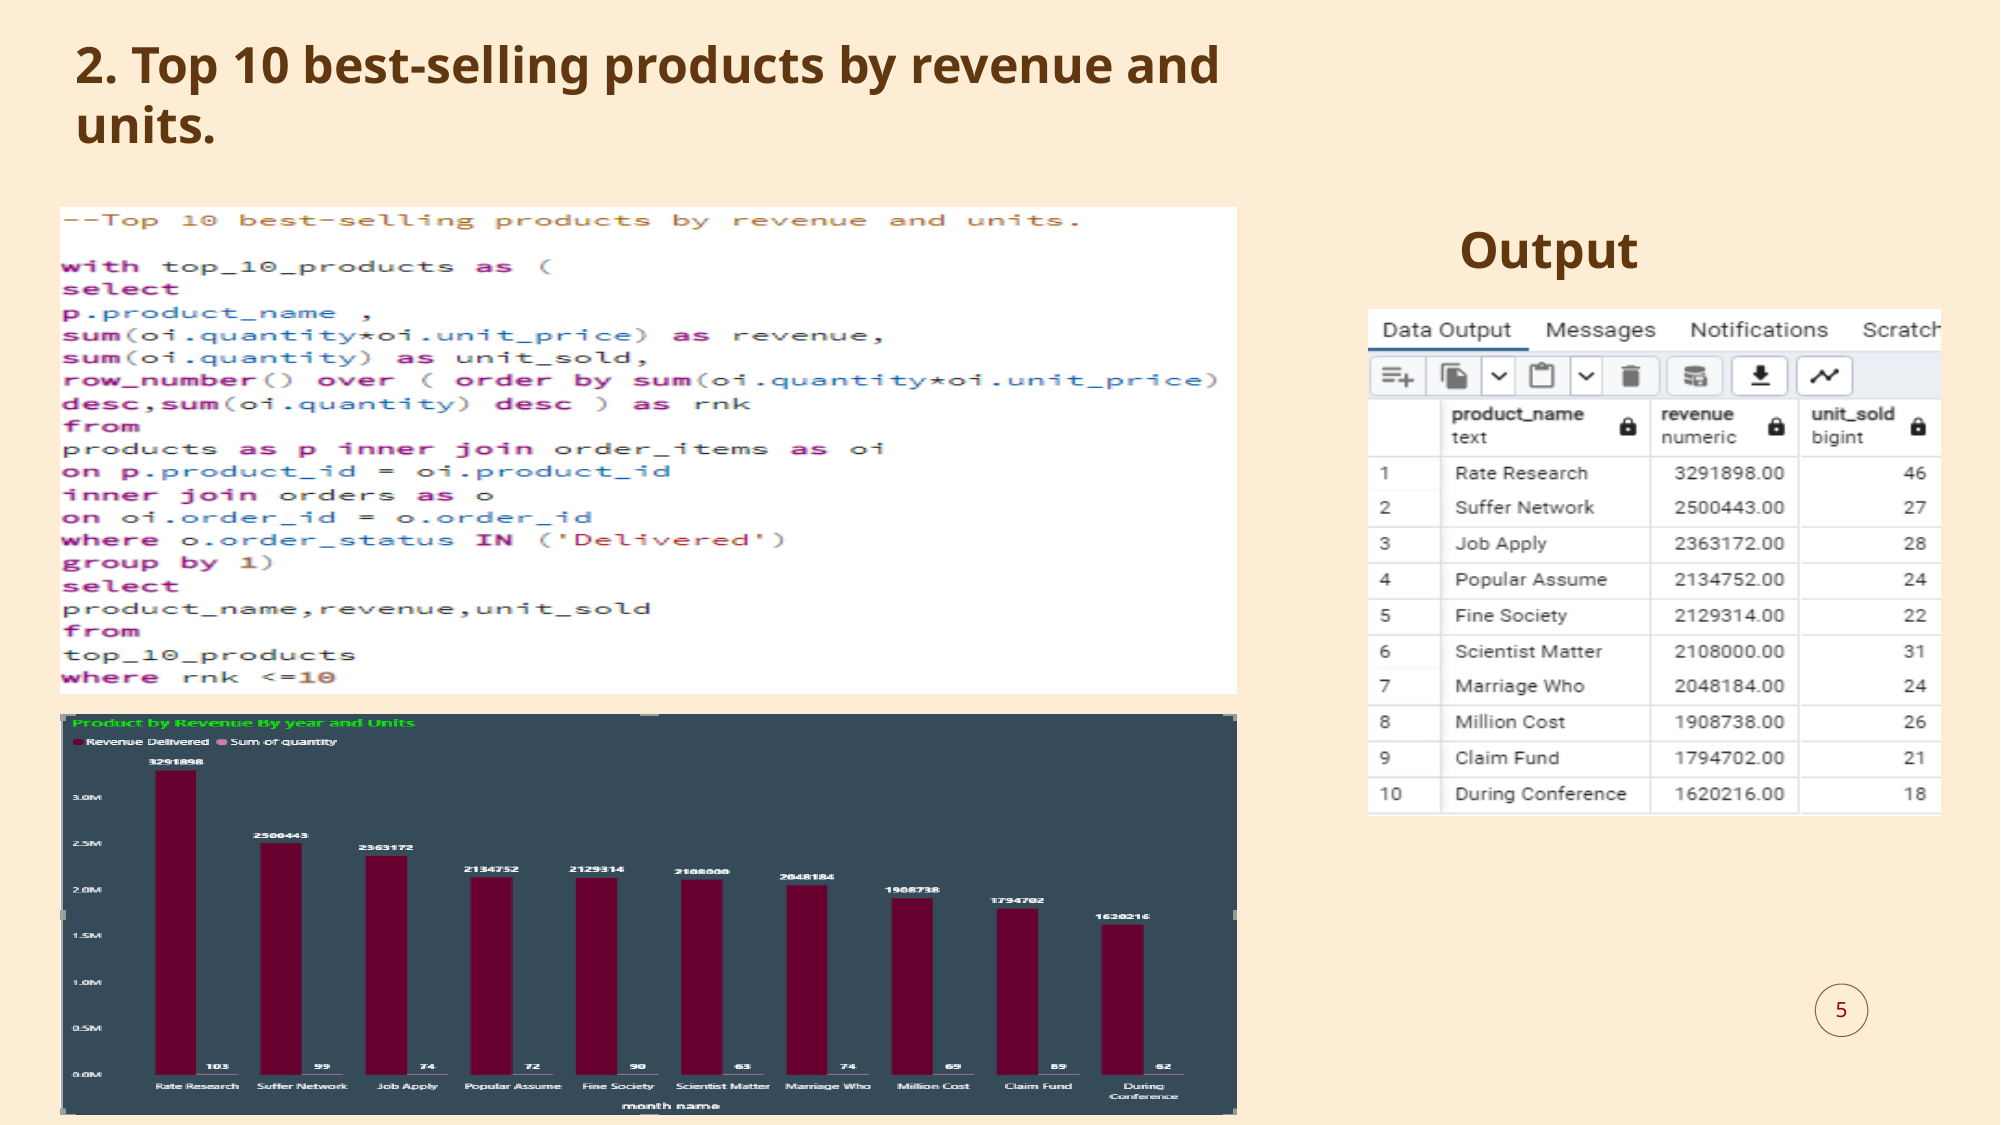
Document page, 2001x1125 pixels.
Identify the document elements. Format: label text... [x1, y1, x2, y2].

text_box 2. Top 10 best-selling products by revenue and units. [60, 31, 1388, 156]
slide_number 5 [1811, 980, 1872, 1041]
picture [1368, 309, 1941, 816]
picture [60, 714, 1237, 1115]
picture [60, 207, 1237, 694]
text_box Output [1367, 207, 1732, 289]
